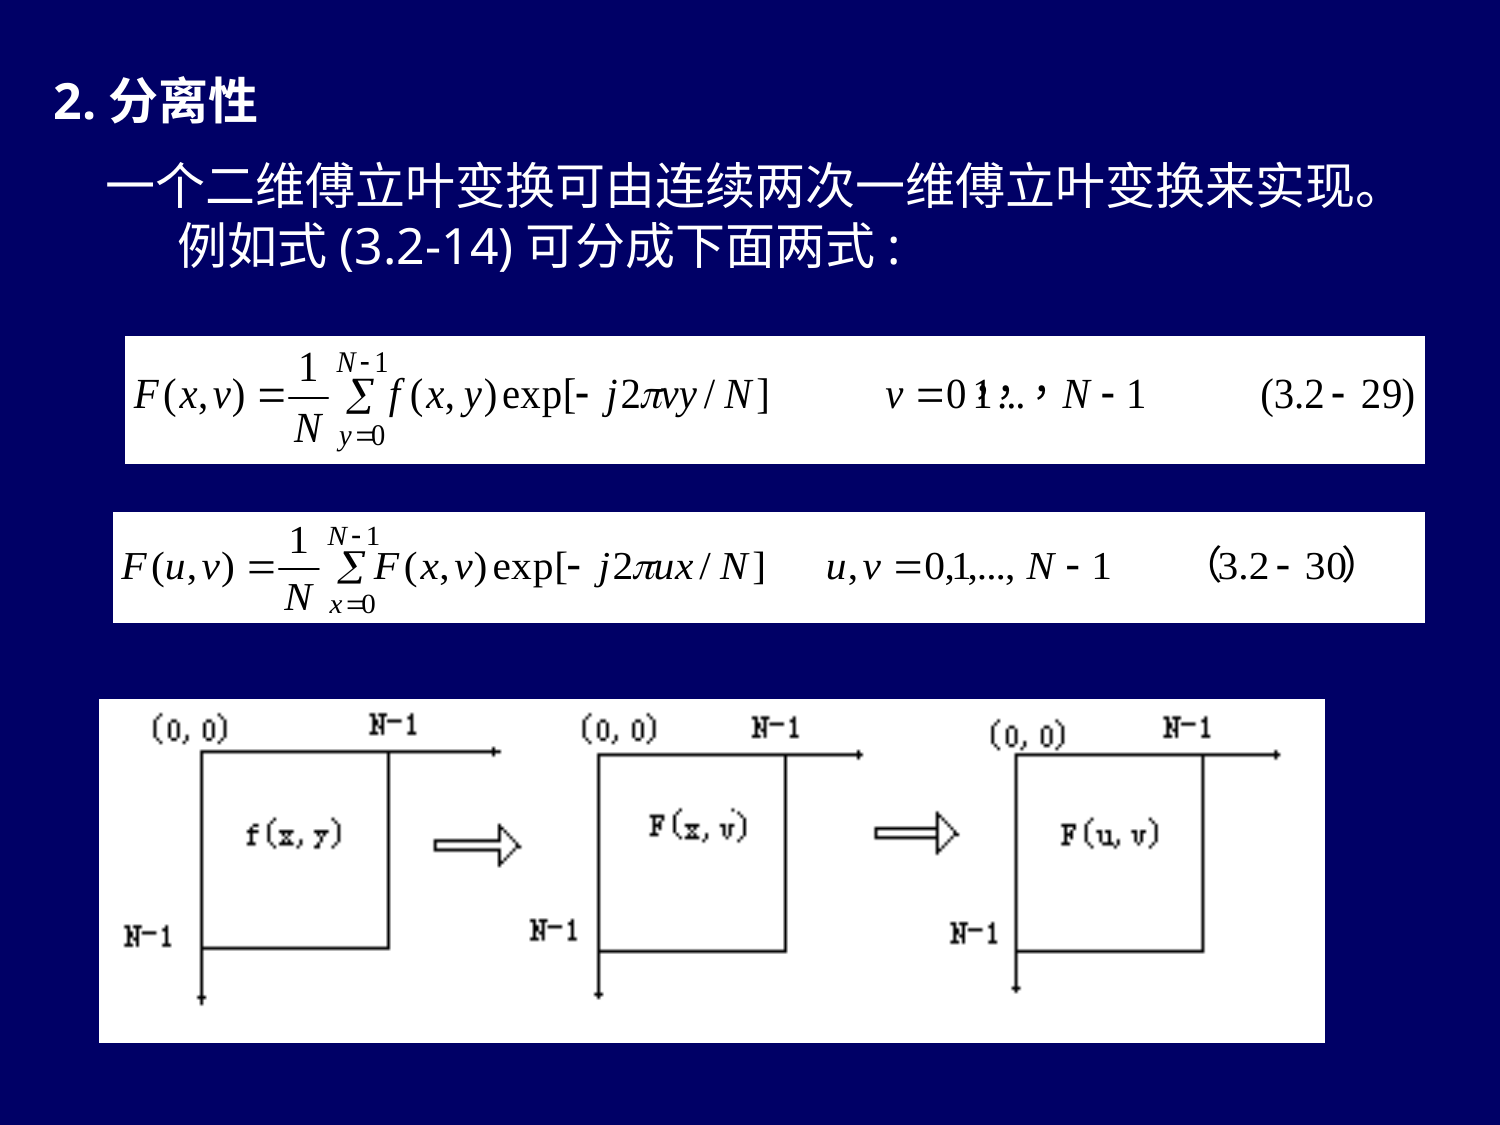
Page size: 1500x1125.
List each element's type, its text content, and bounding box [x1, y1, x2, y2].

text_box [124, 335, 1426, 465]
text_box 2.分离性 一个二维傅立叶变换可由连续两次一维傅立叶变换来实现。 例如式(3.2-14)可分成下面两式: [0, 62, 1500, 283]
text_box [112, 511, 1426, 623]
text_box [99, 699, 1326, 1043]
